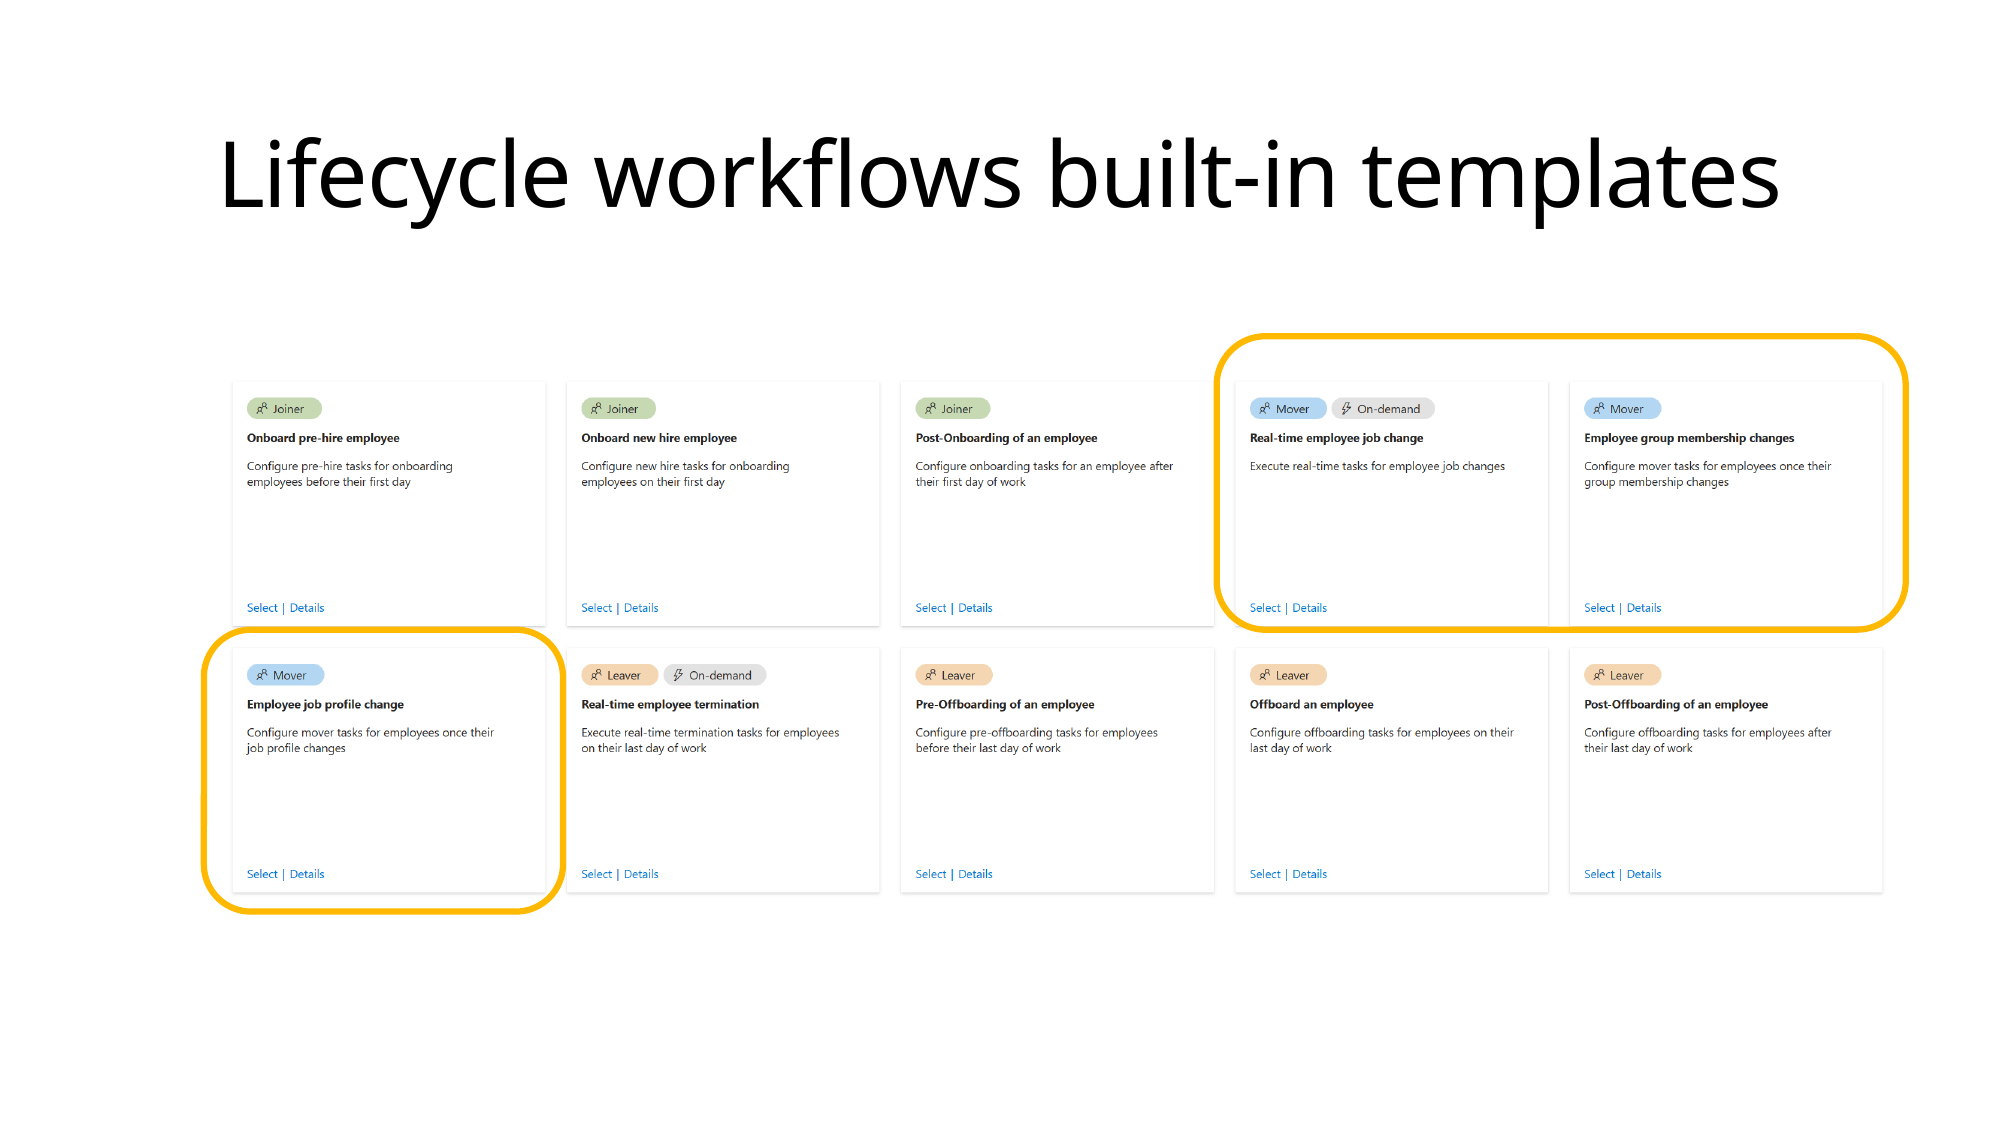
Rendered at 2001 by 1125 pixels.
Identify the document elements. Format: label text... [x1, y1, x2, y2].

text_box [203, 646, 215, 895]
text_box [1221, 336, 1902, 365]
title Lifecycle workflows built-in templates [104, 68, 1895, 274]
picture [215, 365, 1970, 935]
